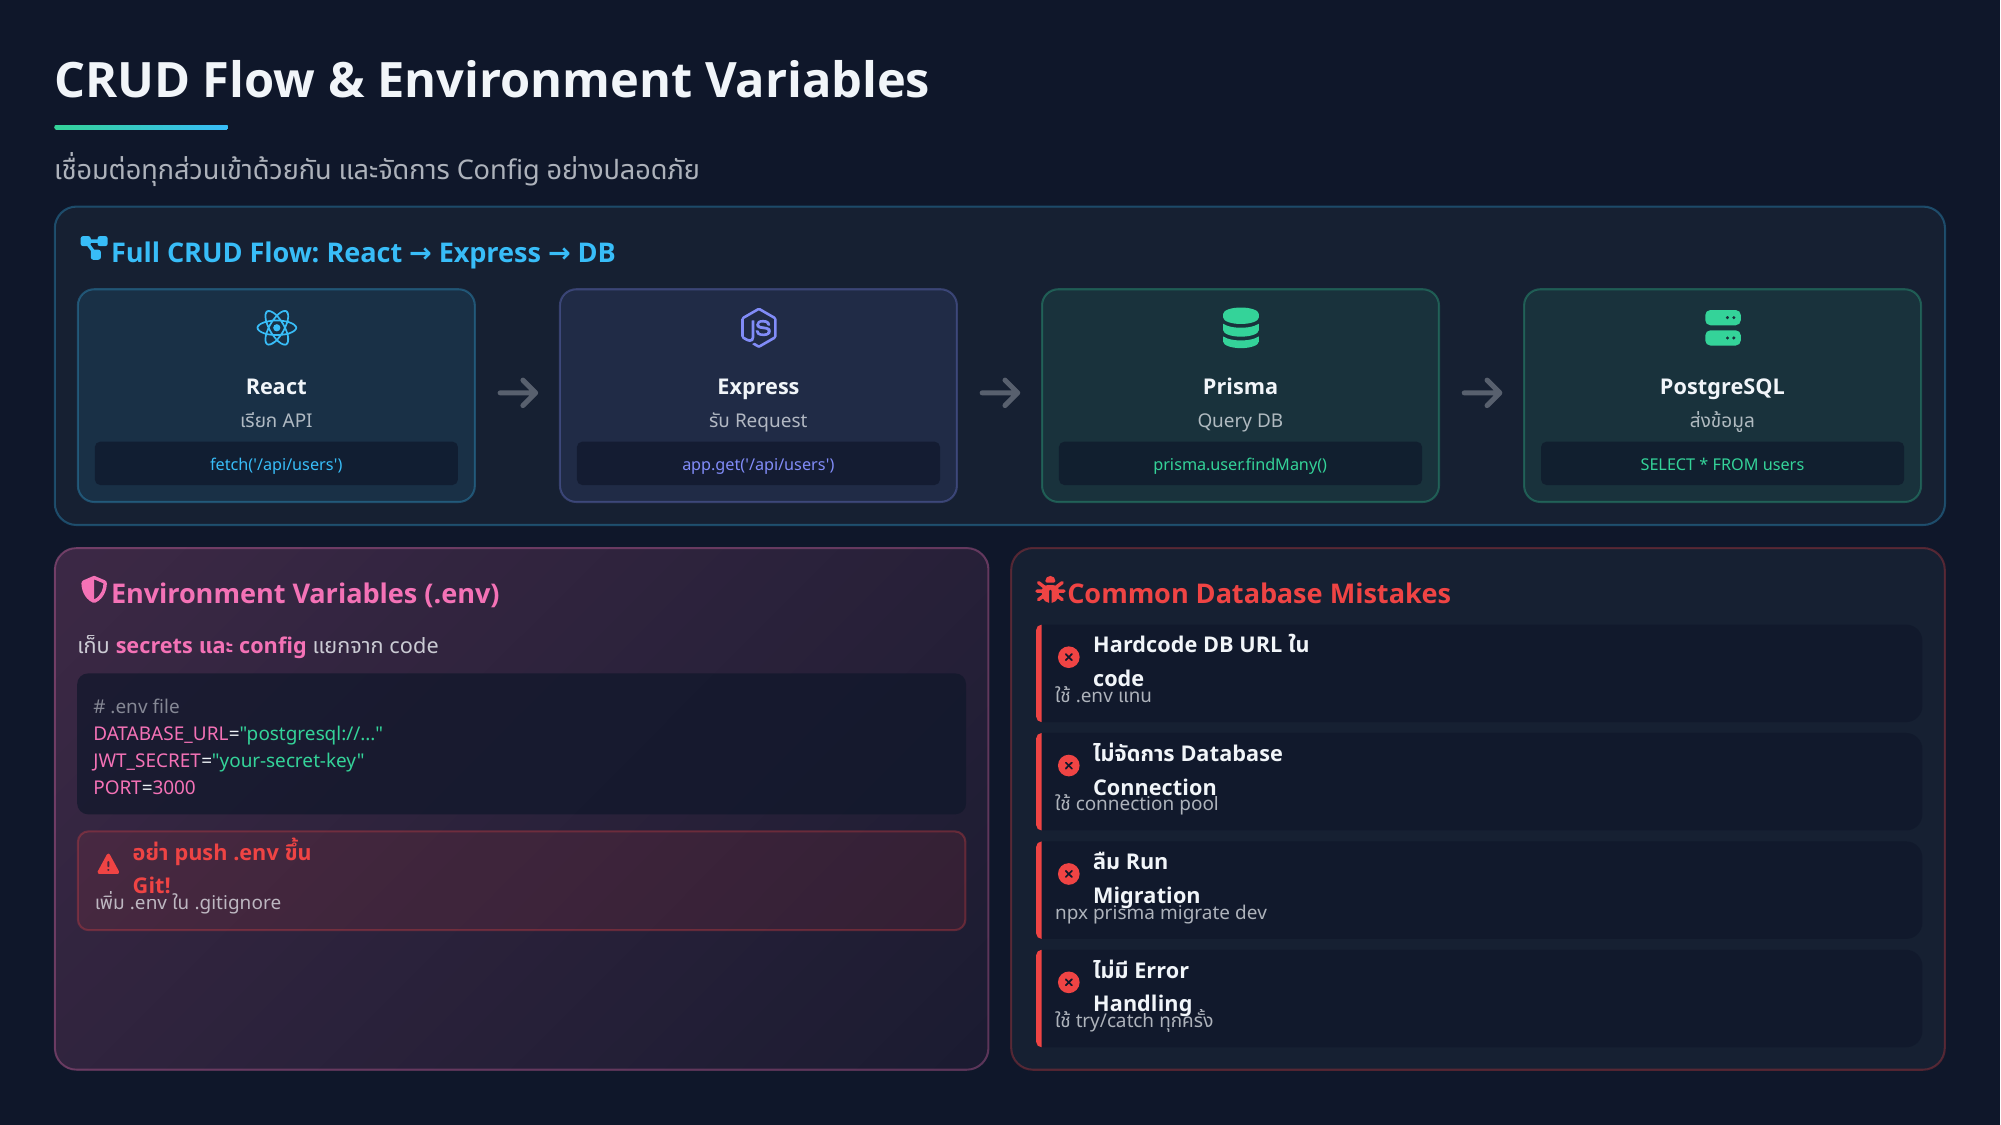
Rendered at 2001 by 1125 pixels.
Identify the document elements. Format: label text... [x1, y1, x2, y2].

text_box [1223, 336, 1259, 349]
text_box ไม่จัดการ Database Connection [1093, 749, 1405, 782]
text_box [1057, 863, 1080, 885]
text_box [54, 548, 989, 1070]
text_box JWT_SECRET="your-secret-key" [93, 743, 960, 771]
text_box [80, 236, 108, 260]
text_box ใช้ try/catch ทุกครั้ง [1055, 1004, 1916, 1032]
text_box [1524, 289, 1922, 502]
text_box Express [571, 365, 946, 399]
text_box ใช้ connection pool [1055, 787, 1916, 815]
text_box fetch('/api/users') [90, 441, 462, 485]
text_box [256, 310, 298, 346]
text_box เก็บ secrets และ config แยกจาก code [77, 624, 977, 658]
text_box [1042, 624, 1923, 723]
text_box ใช้ .env แทน [1055, 678, 1916, 706]
text_box npx prisma migrate dev [1055, 895, 1916, 923]
text_box [97, 853, 119, 874]
text_box [1223, 307, 1259, 324]
text_box [1035, 581, 1066, 603]
text_box เชื่อมต่อทุกส่วนเข้าด้วยกัน และจัดการ Config อย่างปลอดภัย [54, 146, 1960, 185]
text_box [1042, 732, 1923, 831]
text_box [1042, 289, 1439, 502]
text_box [1045, 575, 1056, 583]
text_box [77, 289, 475, 502]
text_box [1042, 949, 1923, 1048]
text_box รับ Request [572, 403, 945, 431]
text_box Query DB [1054, 403, 1427, 431]
text_box [1705, 310, 1741, 326]
text_box Hardcode DB URL ใน code [1093, 640, 1358, 674]
text_box อย่า push .env ขึ้น Git! [132, 848, 351, 881]
text_box [979, 377, 1021, 409]
text_box [54, 124, 228, 131]
text_box ส่งข้อมูล [1536, 403, 1909, 431]
text_box [1036, 949, 1042, 1048]
text_box [1042, 841, 1923, 939]
text_box เรียก API [90, 403, 463, 431]
text_box PostgreSQL [1535, 365, 1910, 399]
text_box DATABASE_URL="postgresql://..." [93, 716, 960, 743]
text_box PORT=3000 [93, 771, 960, 799]
text_box เพิ่ม .env ใน .gitignore [94, 886, 958, 914]
text_box [1036, 841, 1042, 939]
text_box app.get('/api/users') [572, 441, 945, 485]
text_box ไม่มี Error Handling [1093, 966, 1287, 999]
text_box [1705, 330, 1741, 346]
text_box [77, 831, 966, 931]
text_box ลืม Run Migration [1093, 857, 1271, 891]
text_box [54, 206, 1946, 526]
text_box [1057, 754, 1080, 777]
text_box [559, 289, 957, 502]
text_box [1036, 624, 1042, 723]
text_box [1223, 323, 1259, 337]
text_box [77, 673, 967, 815]
text_box [1057, 971, 1080, 994]
text_box Full CRUD Flow: React → Express → DB [111, 228, 1937, 267]
text_box CRUD Flow & Environment Variables [54, 54, 1971, 109]
text_box [1461, 377, 1503, 409]
text_box [81, 575, 107, 603]
text_box [741, 308, 777, 348]
text_box [497, 377, 539, 409]
text_box # .env file [93, 689, 960, 716]
text_box [1036, 732, 1042, 831]
text_box Common Database Mistakes [1067, 570, 1936, 609]
text_box prisma.user.findMany() [1054, 441, 1427, 485]
text_box SELECT * FROM users [1536, 441, 1909, 485]
text_box [1057, 646, 1080, 669]
text_box Environment Variables (.env) [111, 570, 980, 609]
text_box [1011, 548, 1945, 1070]
text_box React [89, 365, 464, 399]
text_box Prisma [1053, 365, 1428, 399]
